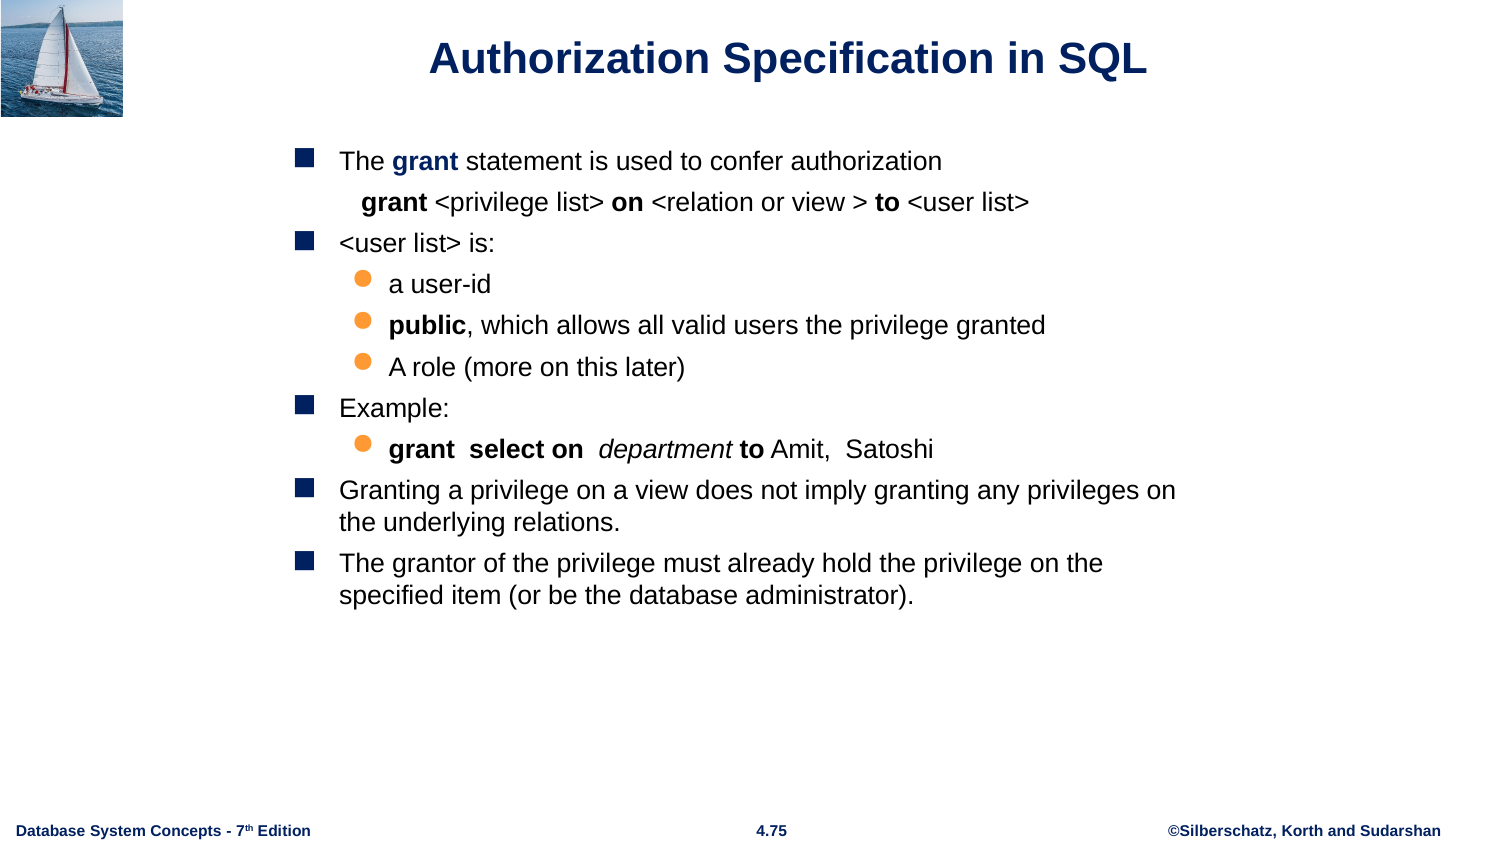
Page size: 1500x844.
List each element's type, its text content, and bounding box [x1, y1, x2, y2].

title Authorization Specification in SQL [125, 14, 1452, 90]
list The grant statement is used to confer authorization grant <privilege list> on <relation or view > to <user list> <user list> is: a user-id public, which allows all valid users the privilege granted A role (more on this later) Example: grant select on department to Amit, Satoshi Granting a privilege on a view does not imply granting any privileges on the underlying relations. The grantor of the privilege must already hold the privilege on the specified item (or be the database administrator). [282, 136, 1219, 740]
picture [0, 0, 123, 117]
